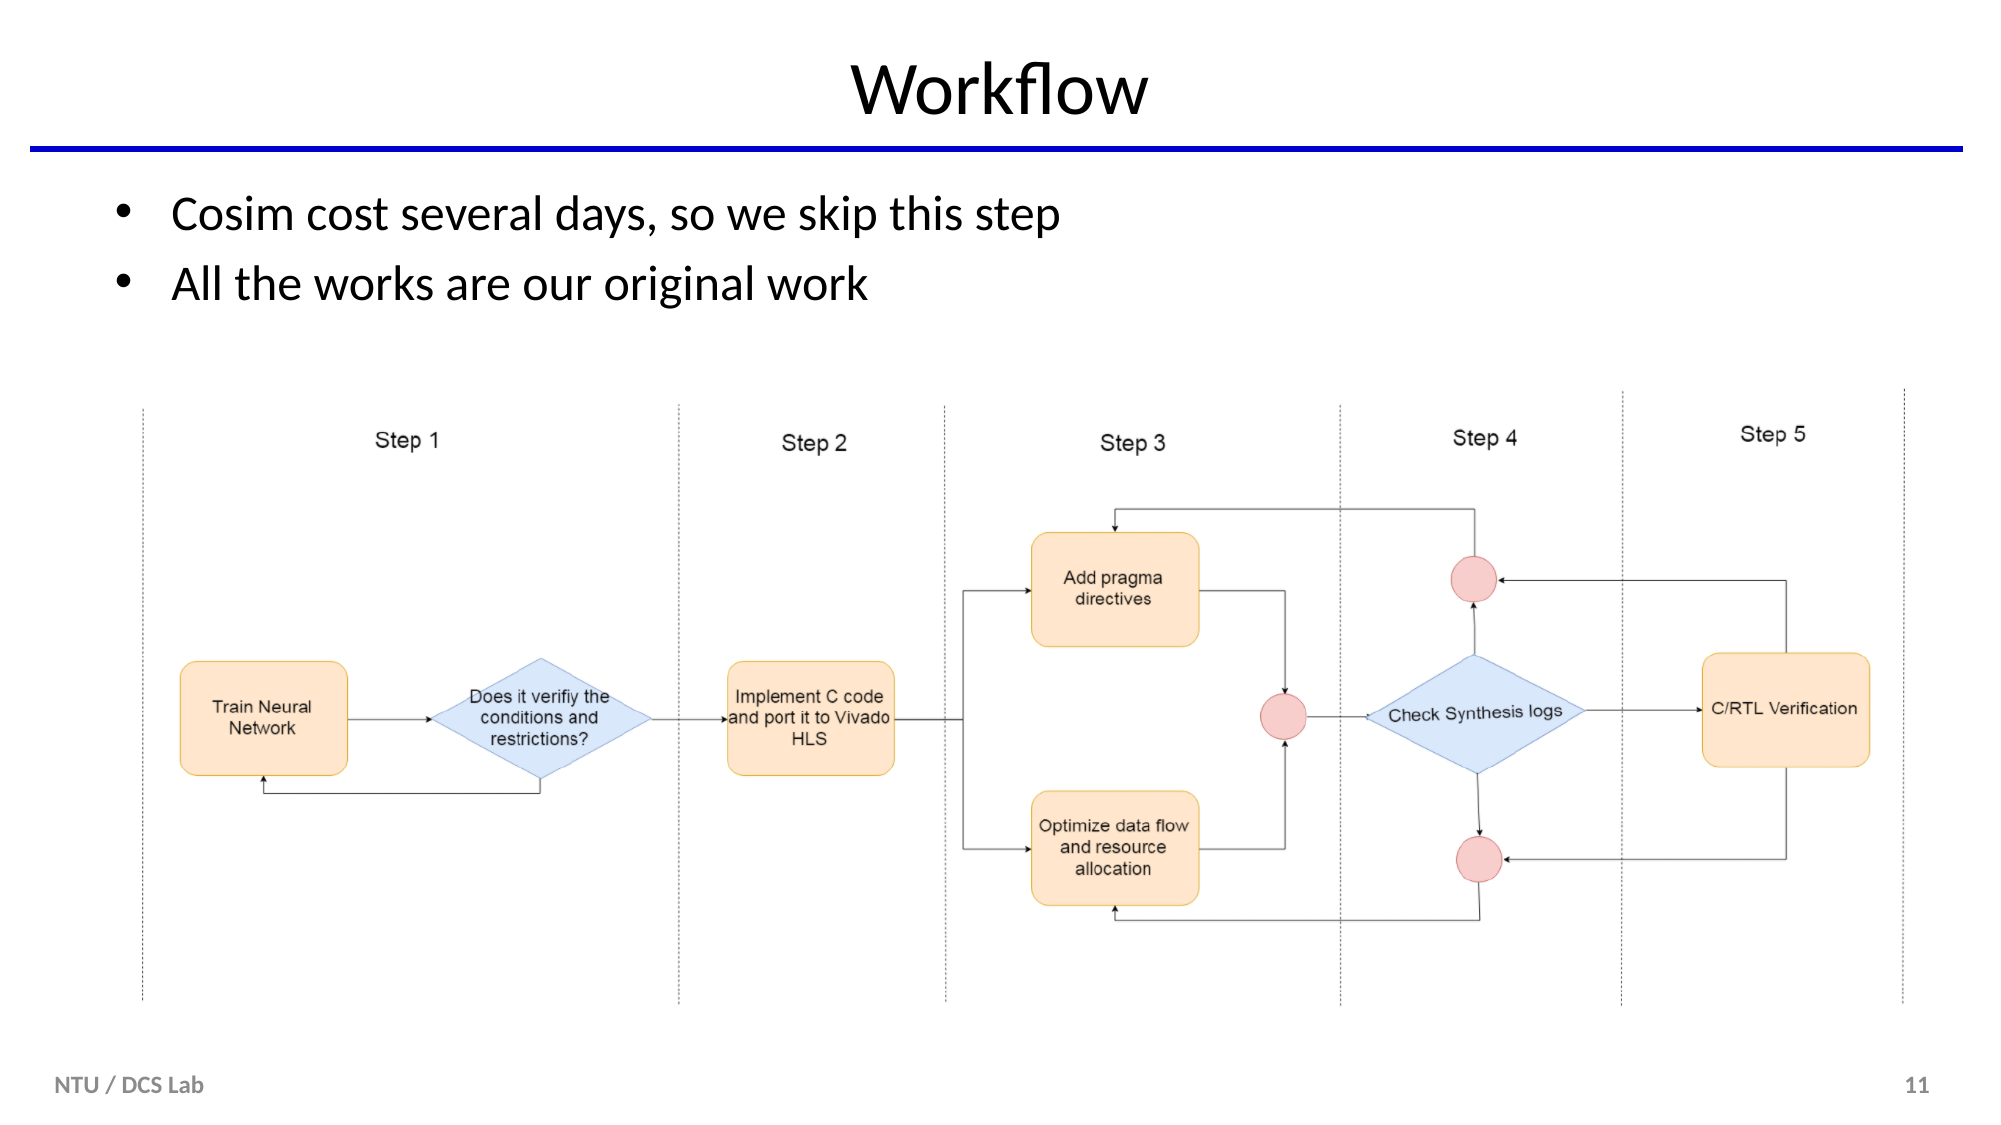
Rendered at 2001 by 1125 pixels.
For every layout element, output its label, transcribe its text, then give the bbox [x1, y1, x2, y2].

picture [99, 377, 1935, 1047]
slide_number 11 [1433, 1042, 1945, 1125]
title Workflow [99, 30, 1900, 138]
list Cosim cost several days, so we skip this step All the works are our original work [99, 172, 1900, 376]
footer NTU / DCS Lab [39, 1042, 673, 1125]
